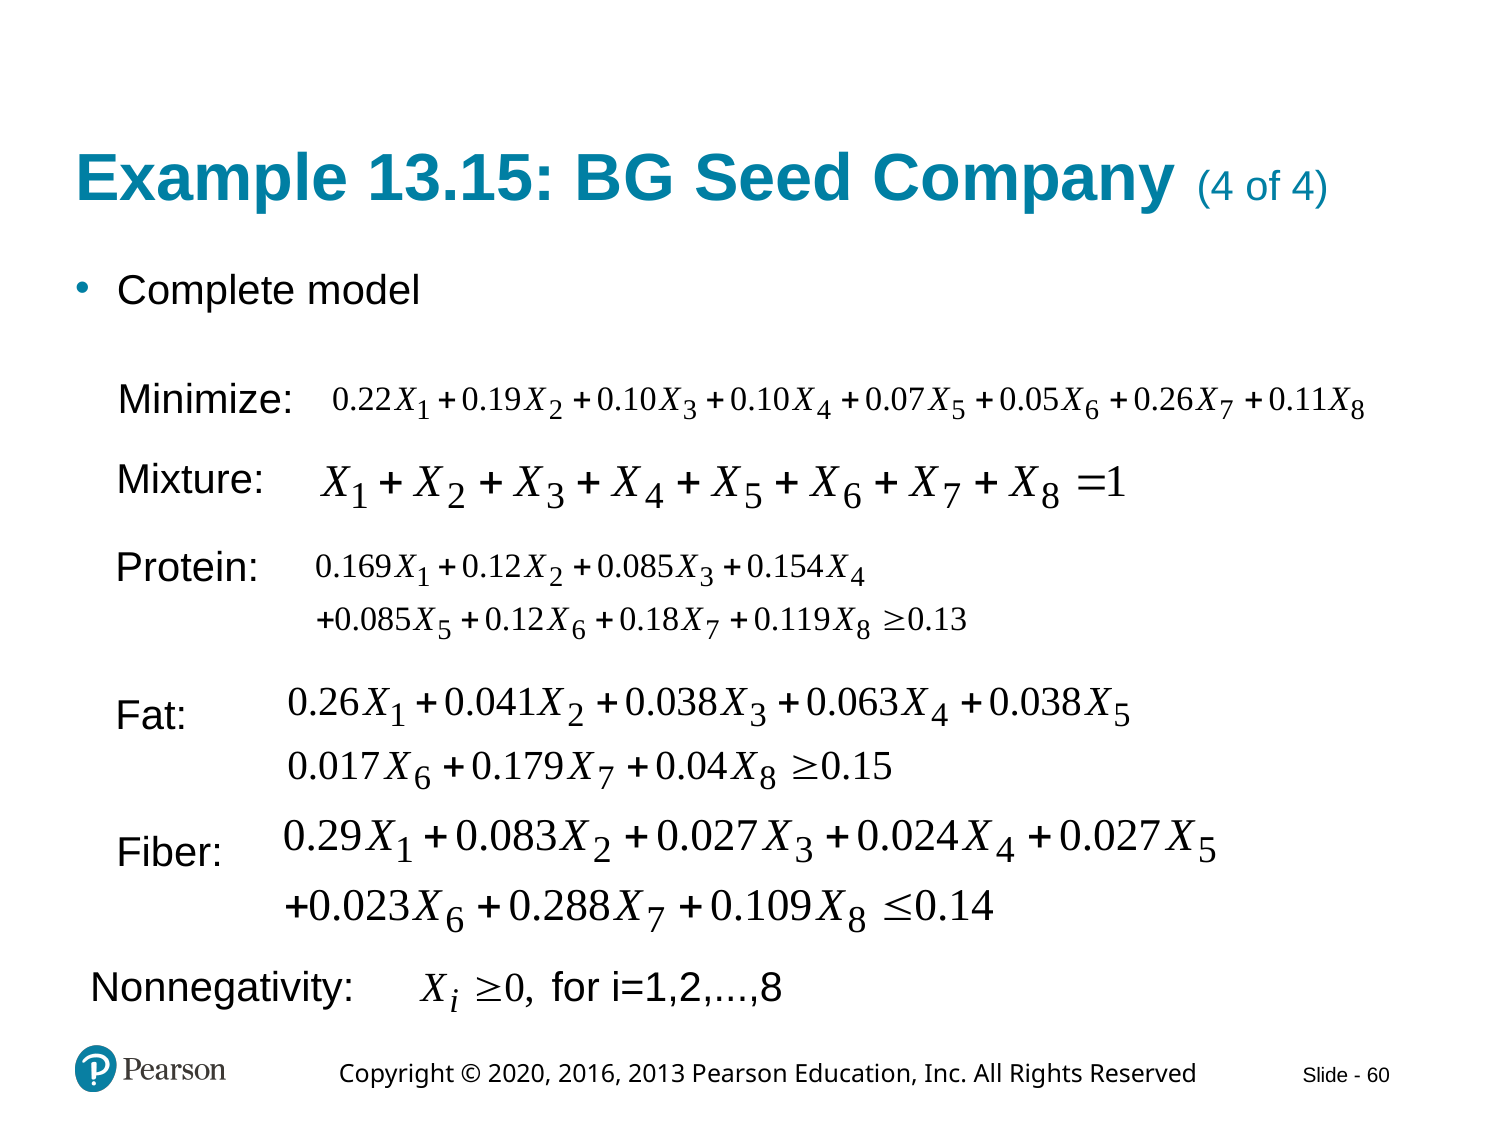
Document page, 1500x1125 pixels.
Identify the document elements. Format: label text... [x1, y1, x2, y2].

picture [83, 1054, 109, 1079]
picture [75, 1045, 90, 1061]
list Nonnegativity: [90, 960, 370, 1026]
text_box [313, 548, 969, 643]
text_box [280, 811, 1220, 938]
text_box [414, 965, 787, 1018]
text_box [329, 380, 1368, 424]
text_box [314, 456, 1126, 514]
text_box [284, 680, 1133, 795]
list Protein: [115, 539, 276, 605]
list Mixture: [116, 452, 292, 517]
picture [75, 1078, 86, 1092]
list Minimize: [117, 372, 306, 438]
list Fat: [115, 687, 207, 753]
list Complete model [75, 262, 538, 344]
picture [101, 1045, 226, 1092]
list Fiber: [116, 825, 245, 890]
title Example 13.15: B G Seed Company (4 of 4) [75, 35, 1425, 216]
